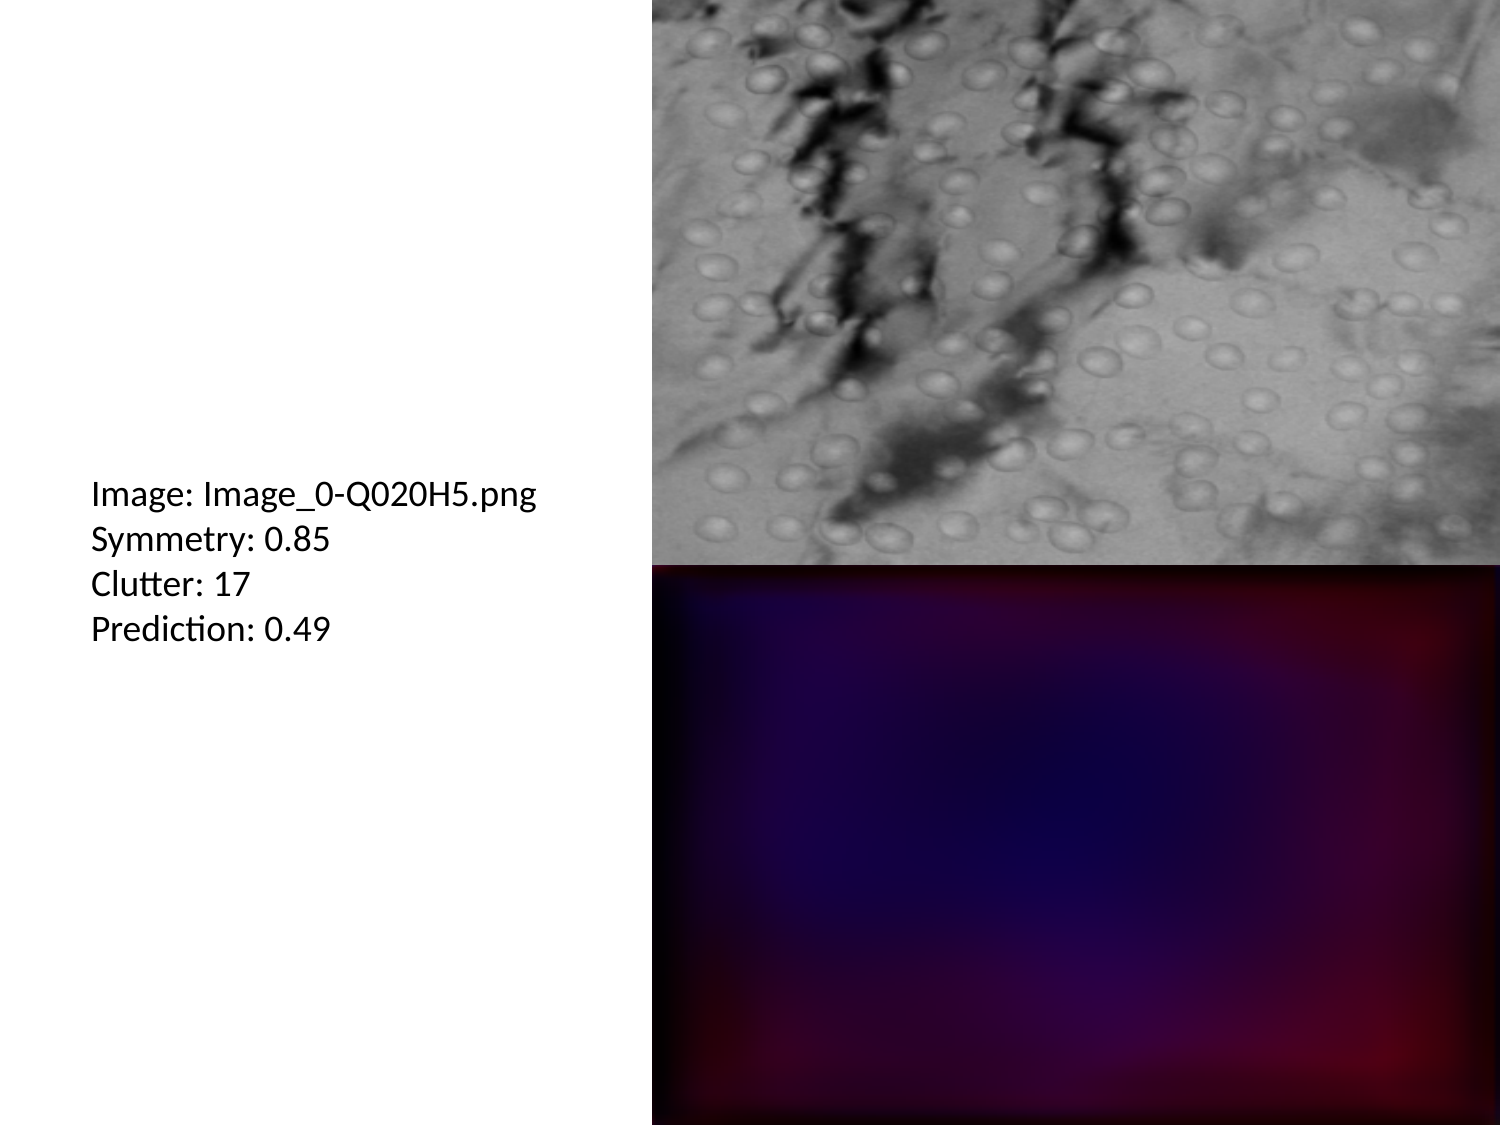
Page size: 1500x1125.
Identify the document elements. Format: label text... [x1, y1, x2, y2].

text_box Image: Image_0-Q020H5.png Symmetry: 0.85 Clutter: 17 Prediction: 0.49 [76, 461, 552, 657]
picture [652, 0, 1500, 1125]
